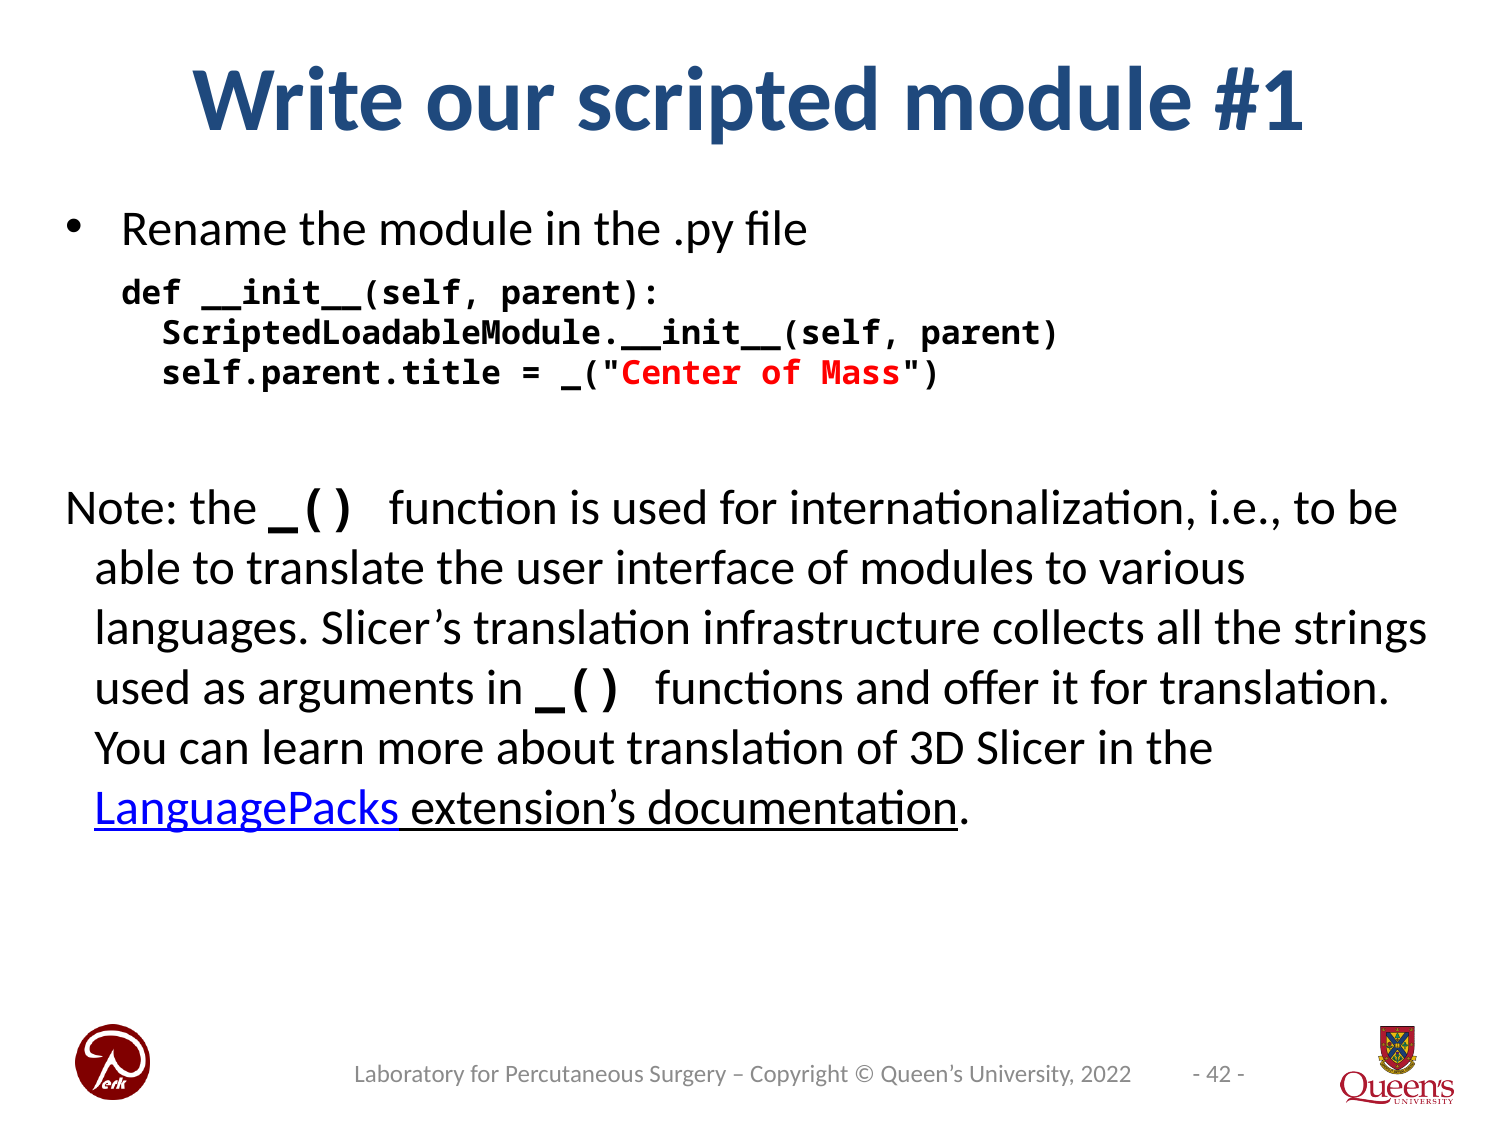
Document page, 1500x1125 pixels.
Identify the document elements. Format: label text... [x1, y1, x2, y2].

footer Laboratory for Percutaneous Surgery – Copyright © Queen’s University, 2022 [312, 1042, 1175, 1103]
picture [1340, 1026, 1454, 1104]
text_box Rename the module in the .py file Note: the _() function is used for internationalization, i.e., to be able to translate the user interface of modules to various languages. Slicer’s translation infrastructure collects all the strings used as arguments in _() functions and offer it for translation. You can learn more about translation of 3D Slicer in the LanguagePacks extension’s documentation. [50, 187, 1450, 1000]
slide_number - 42 - [1175, 1042, 1263, 1103]
text_box def __init__(self, parent): ScriptedLoadableModule.__init__(self, parent) self.parent.title = _("Center of Mass") [66, 263, 1077, 399]
picture [75, 1024, 150, 1100]
title Write our scripted module #1 [74, 0, 1426, 187]
